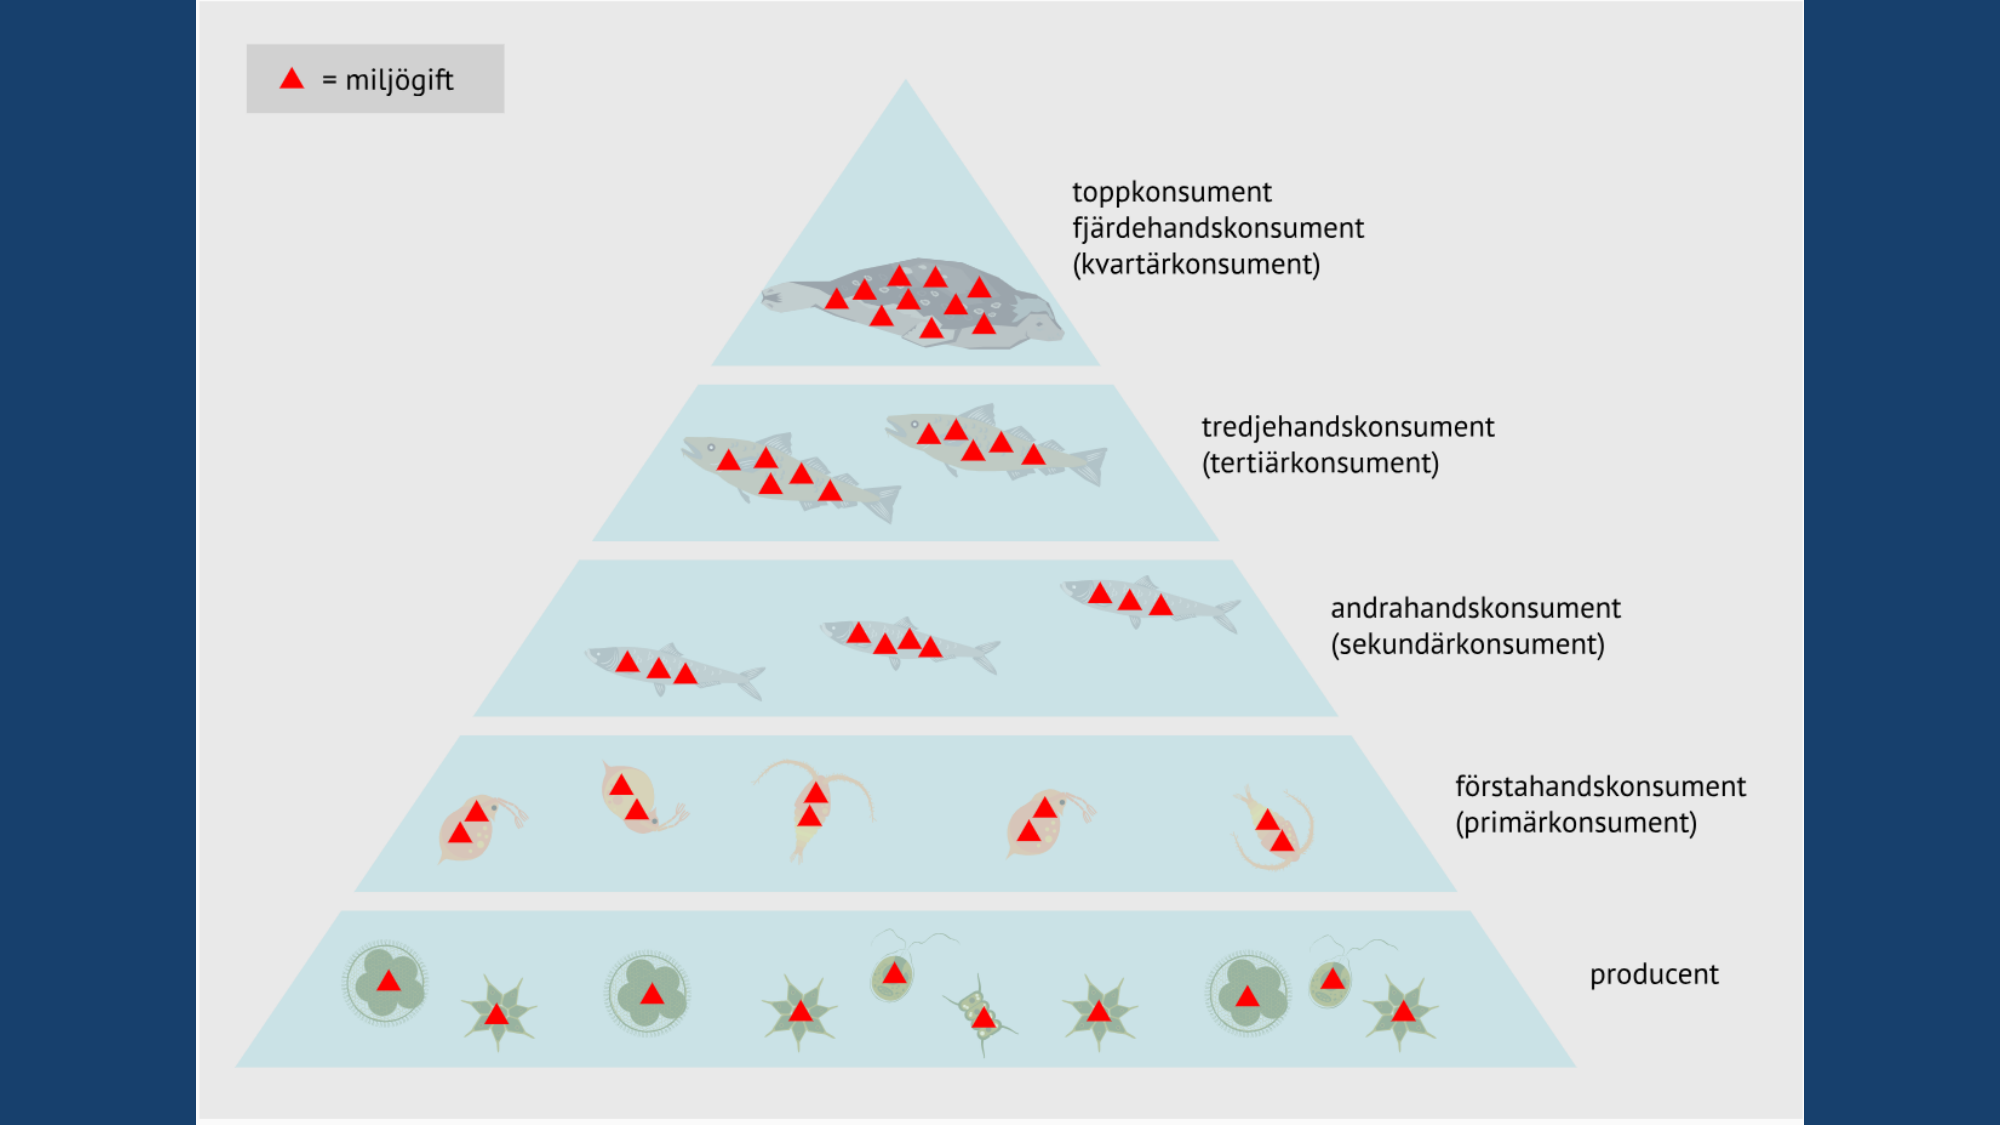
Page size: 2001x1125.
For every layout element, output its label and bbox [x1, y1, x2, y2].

picture [196, 0, 1804, 1125]
